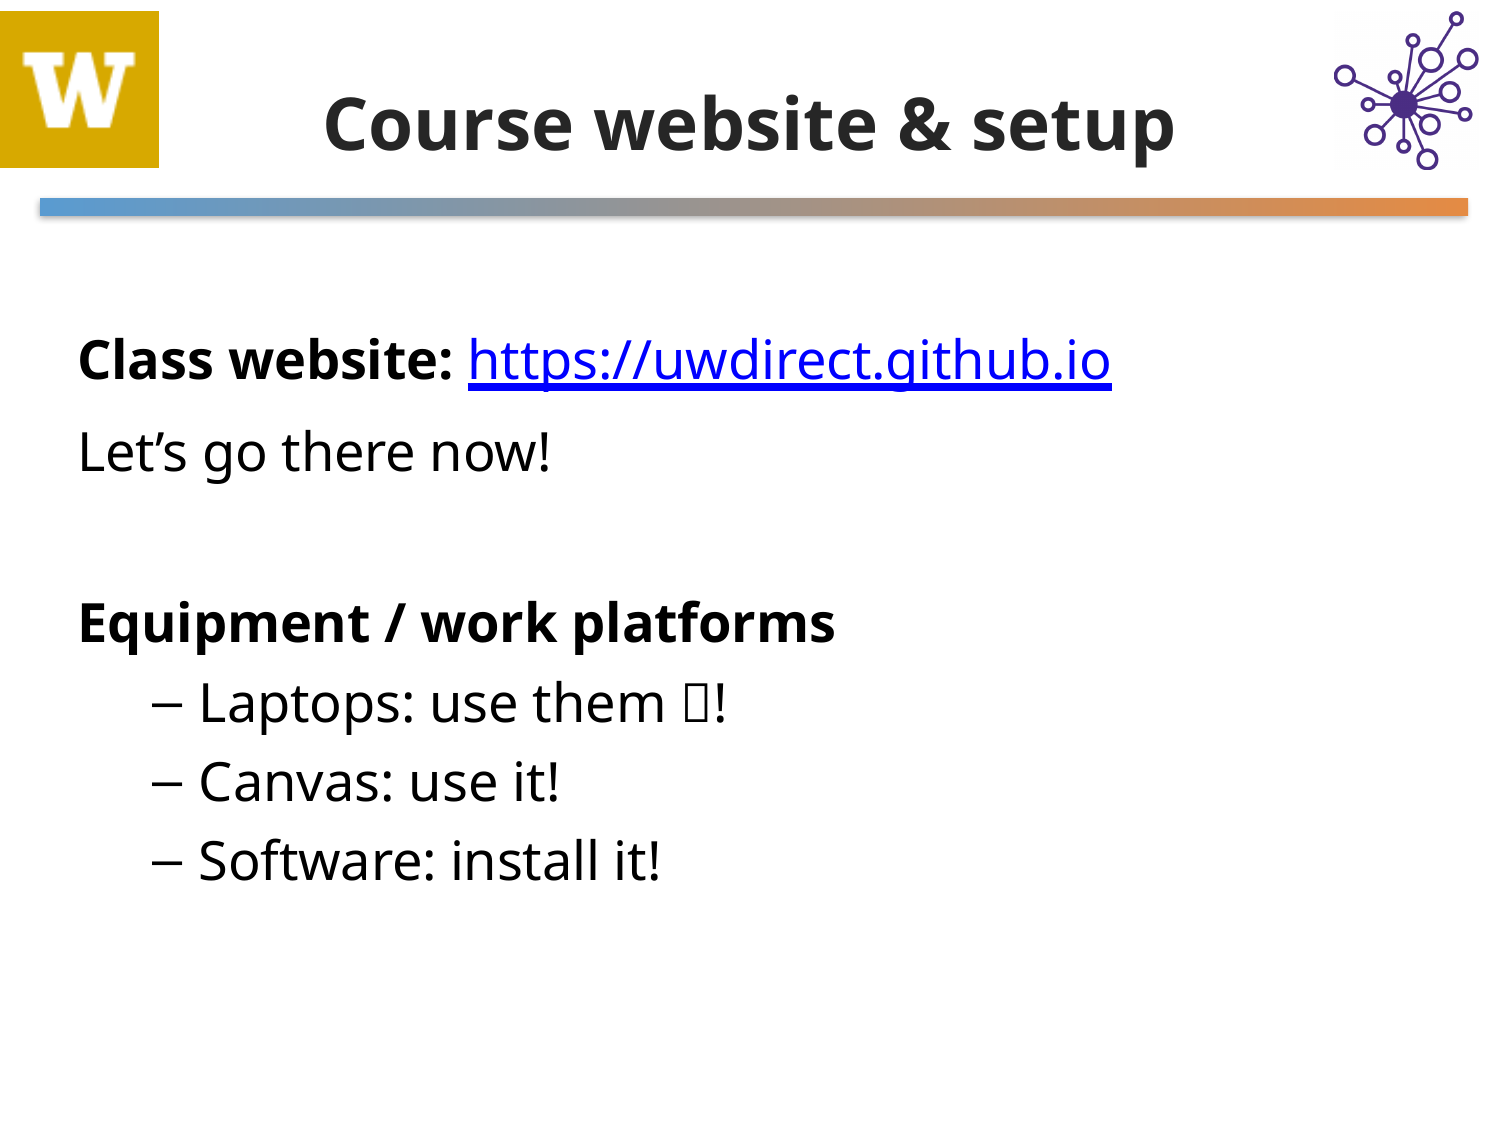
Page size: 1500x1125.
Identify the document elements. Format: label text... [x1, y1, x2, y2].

picture [0, 11, 159, 168]
text_box Class website: https://uwdirect.github.io Let’s go there now! Equipment / work platforms Laptops: use them ! Canvas: use it! Software: install it! [75, 306, 1460, 891]
title Course website & setup [75, 45, 1425, 198]
picture [1334, 11, 1479, 170]
